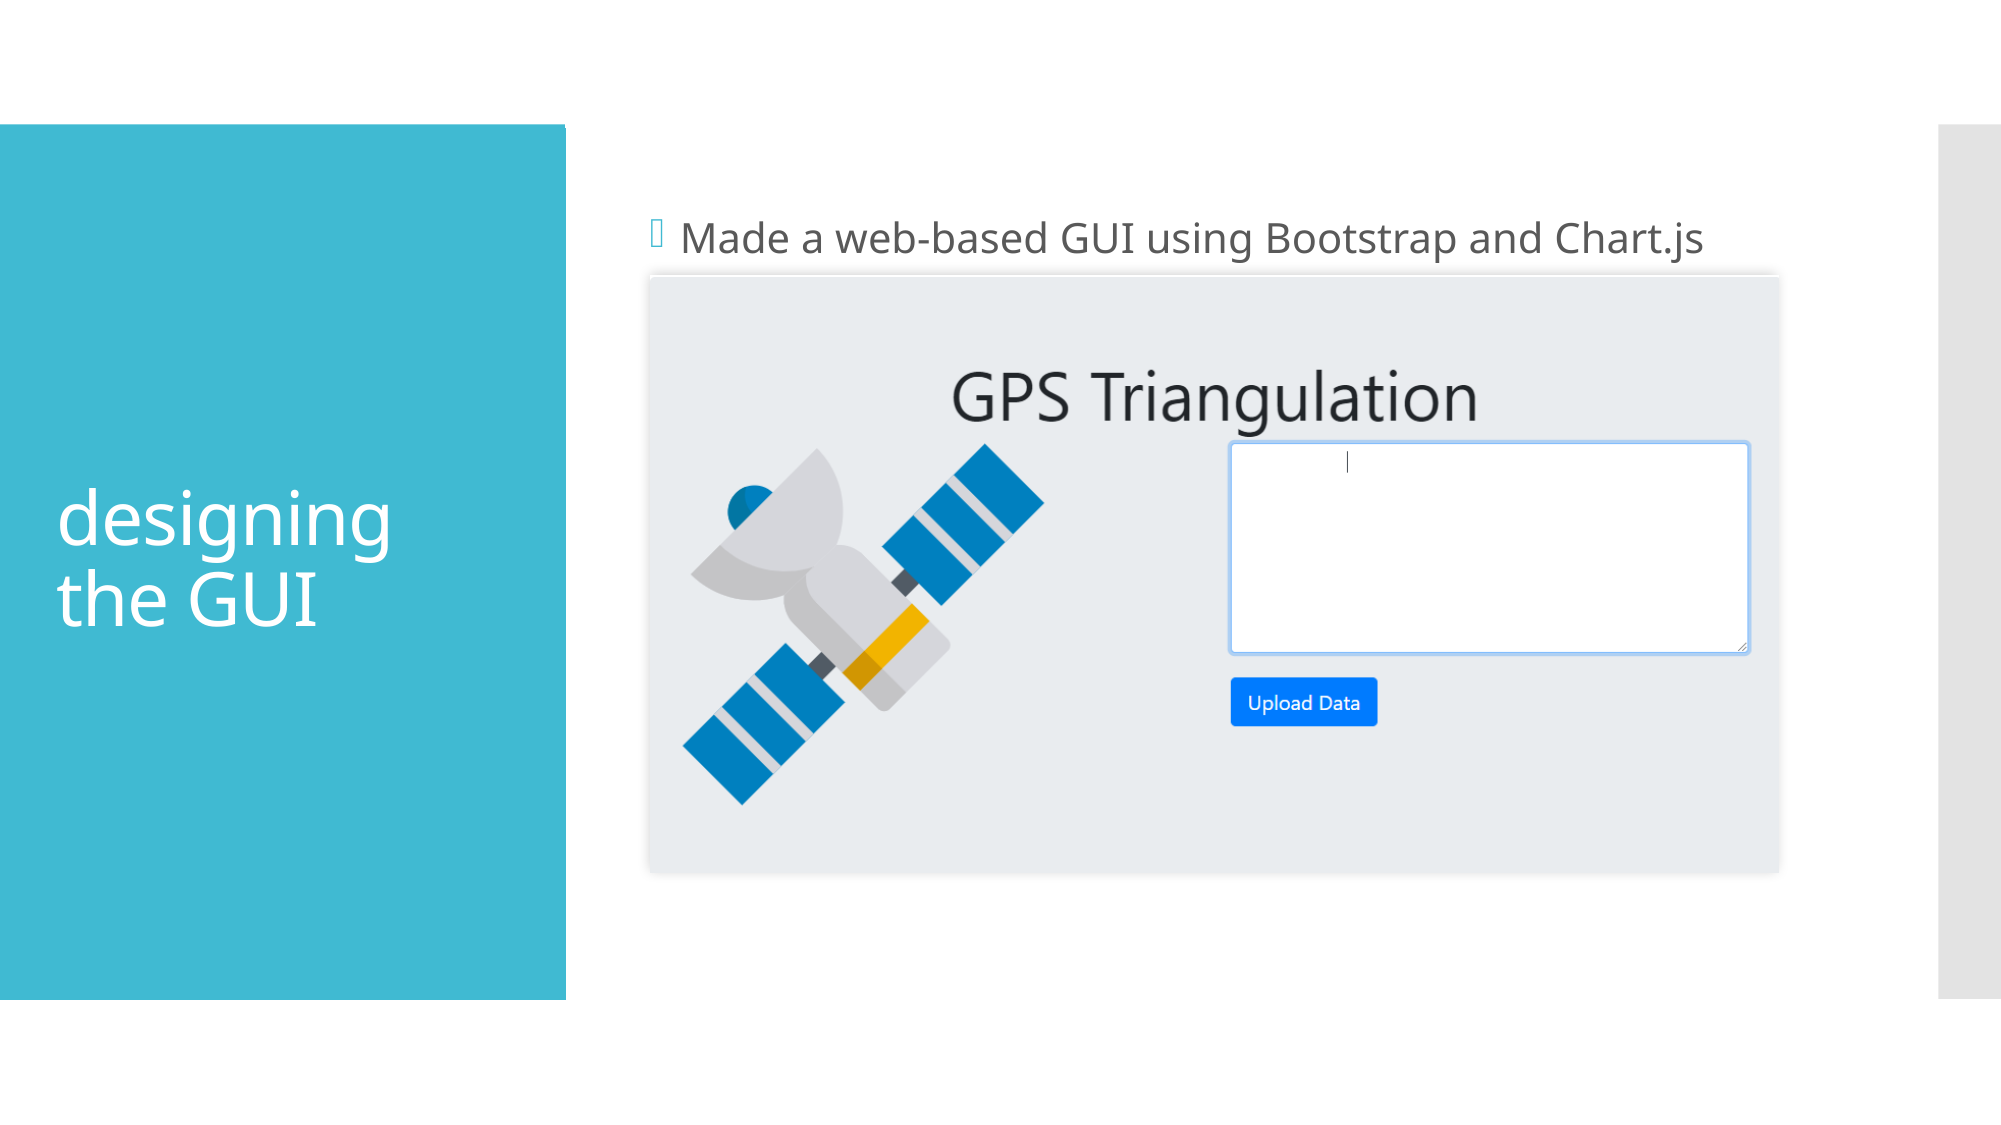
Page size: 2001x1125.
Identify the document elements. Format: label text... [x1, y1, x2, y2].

picture [650, 275, 1779, 874]
picture [0, 128, 566, 1000]
list Made a web-based GUI using Bootstrap and Chart.js [634, 141, 1835, 410]
